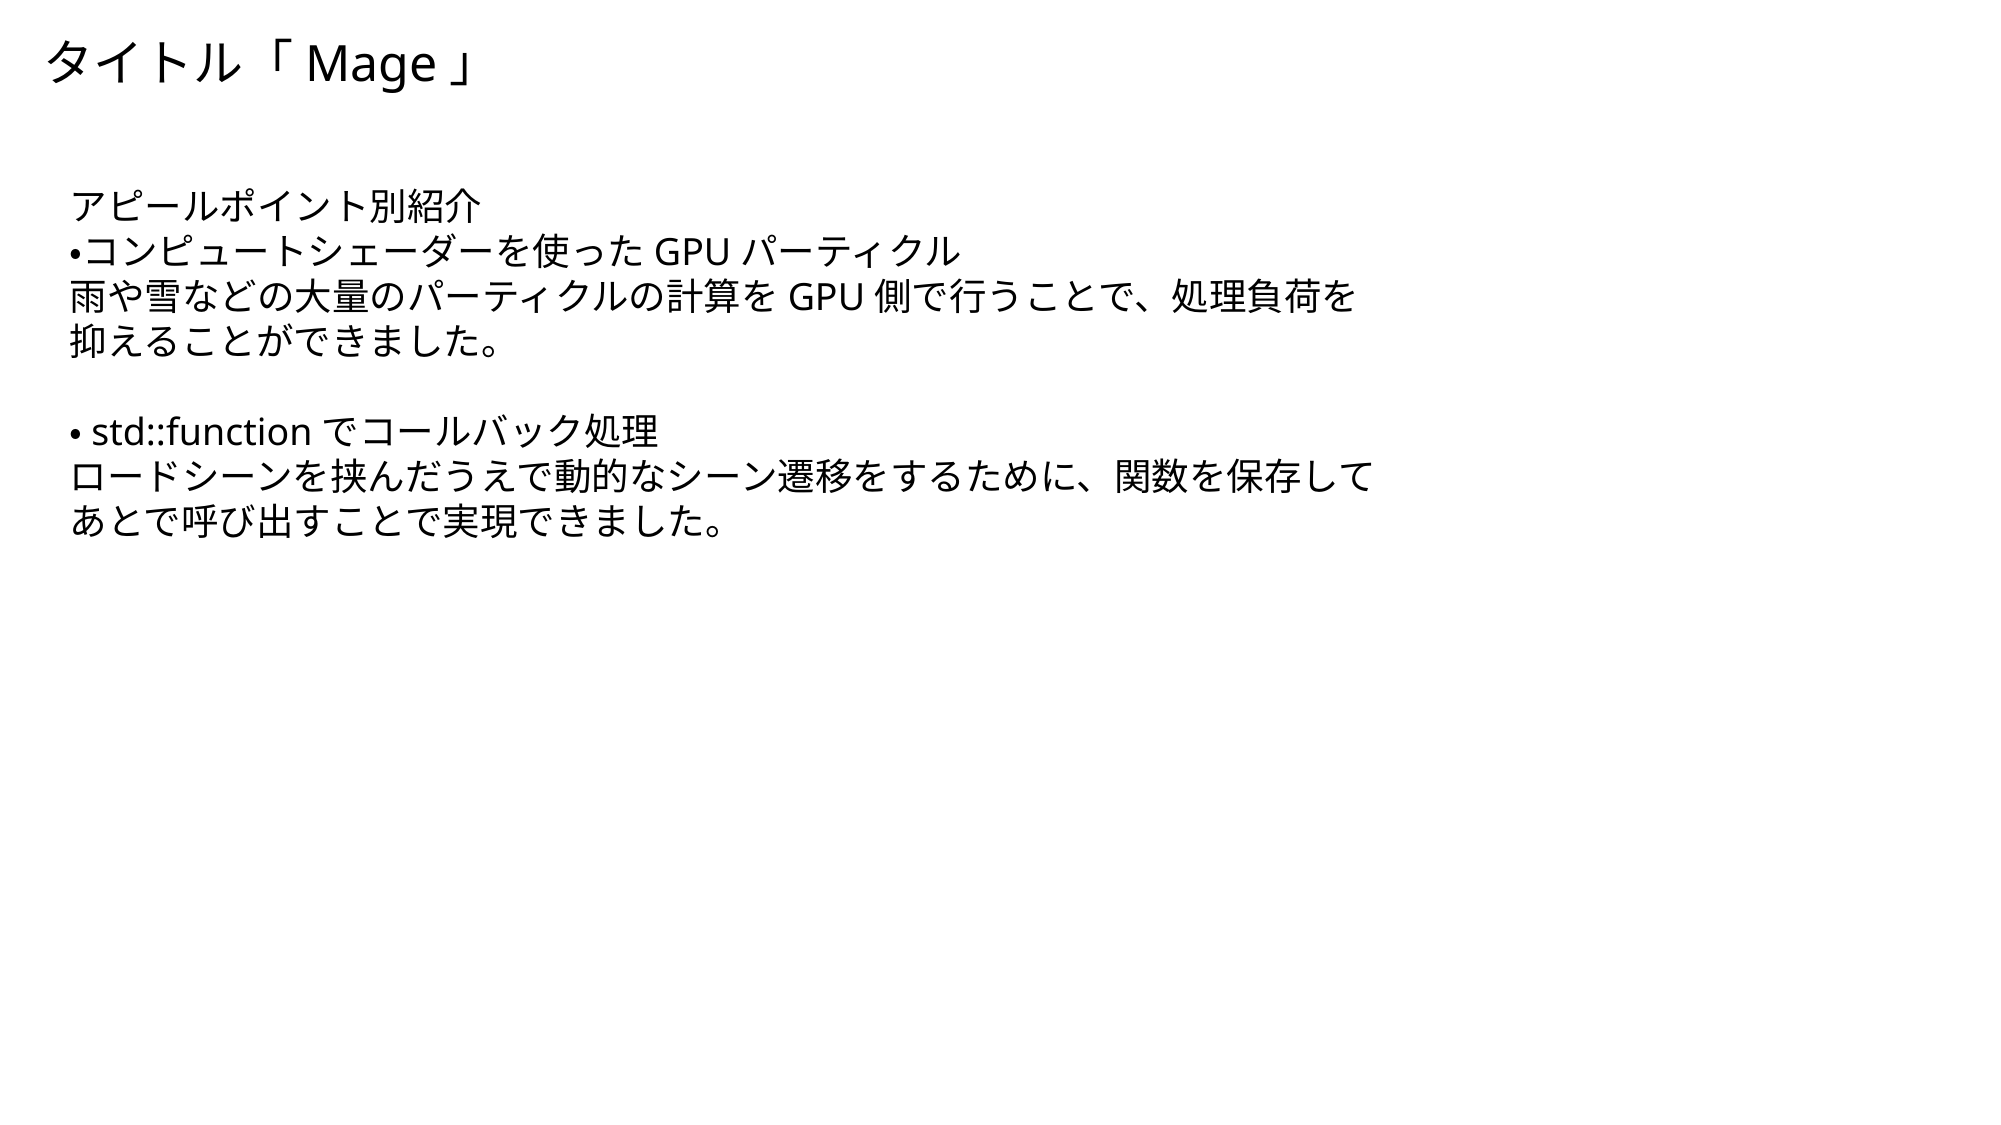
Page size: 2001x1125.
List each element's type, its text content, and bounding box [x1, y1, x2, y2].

text_box アピールポイント別紹介 ・コンピュートシェーダーを使ったGPUパーティクル 雨や雪などの大量のパーティクルの計算をGPU側で行うことで、処理負荷を抑えることができました。 ・std::functionでコールバック処理 ロードシーンを挟んだうえで動的なシーン遷移をするために、関数を保存してあとで呼び出すことで実現できました。 [54, 175, 1410, 596]
text_box [54, 122, 1617, 273]
text_box タイトル「Mage」 [28, 23, 532, 99]
